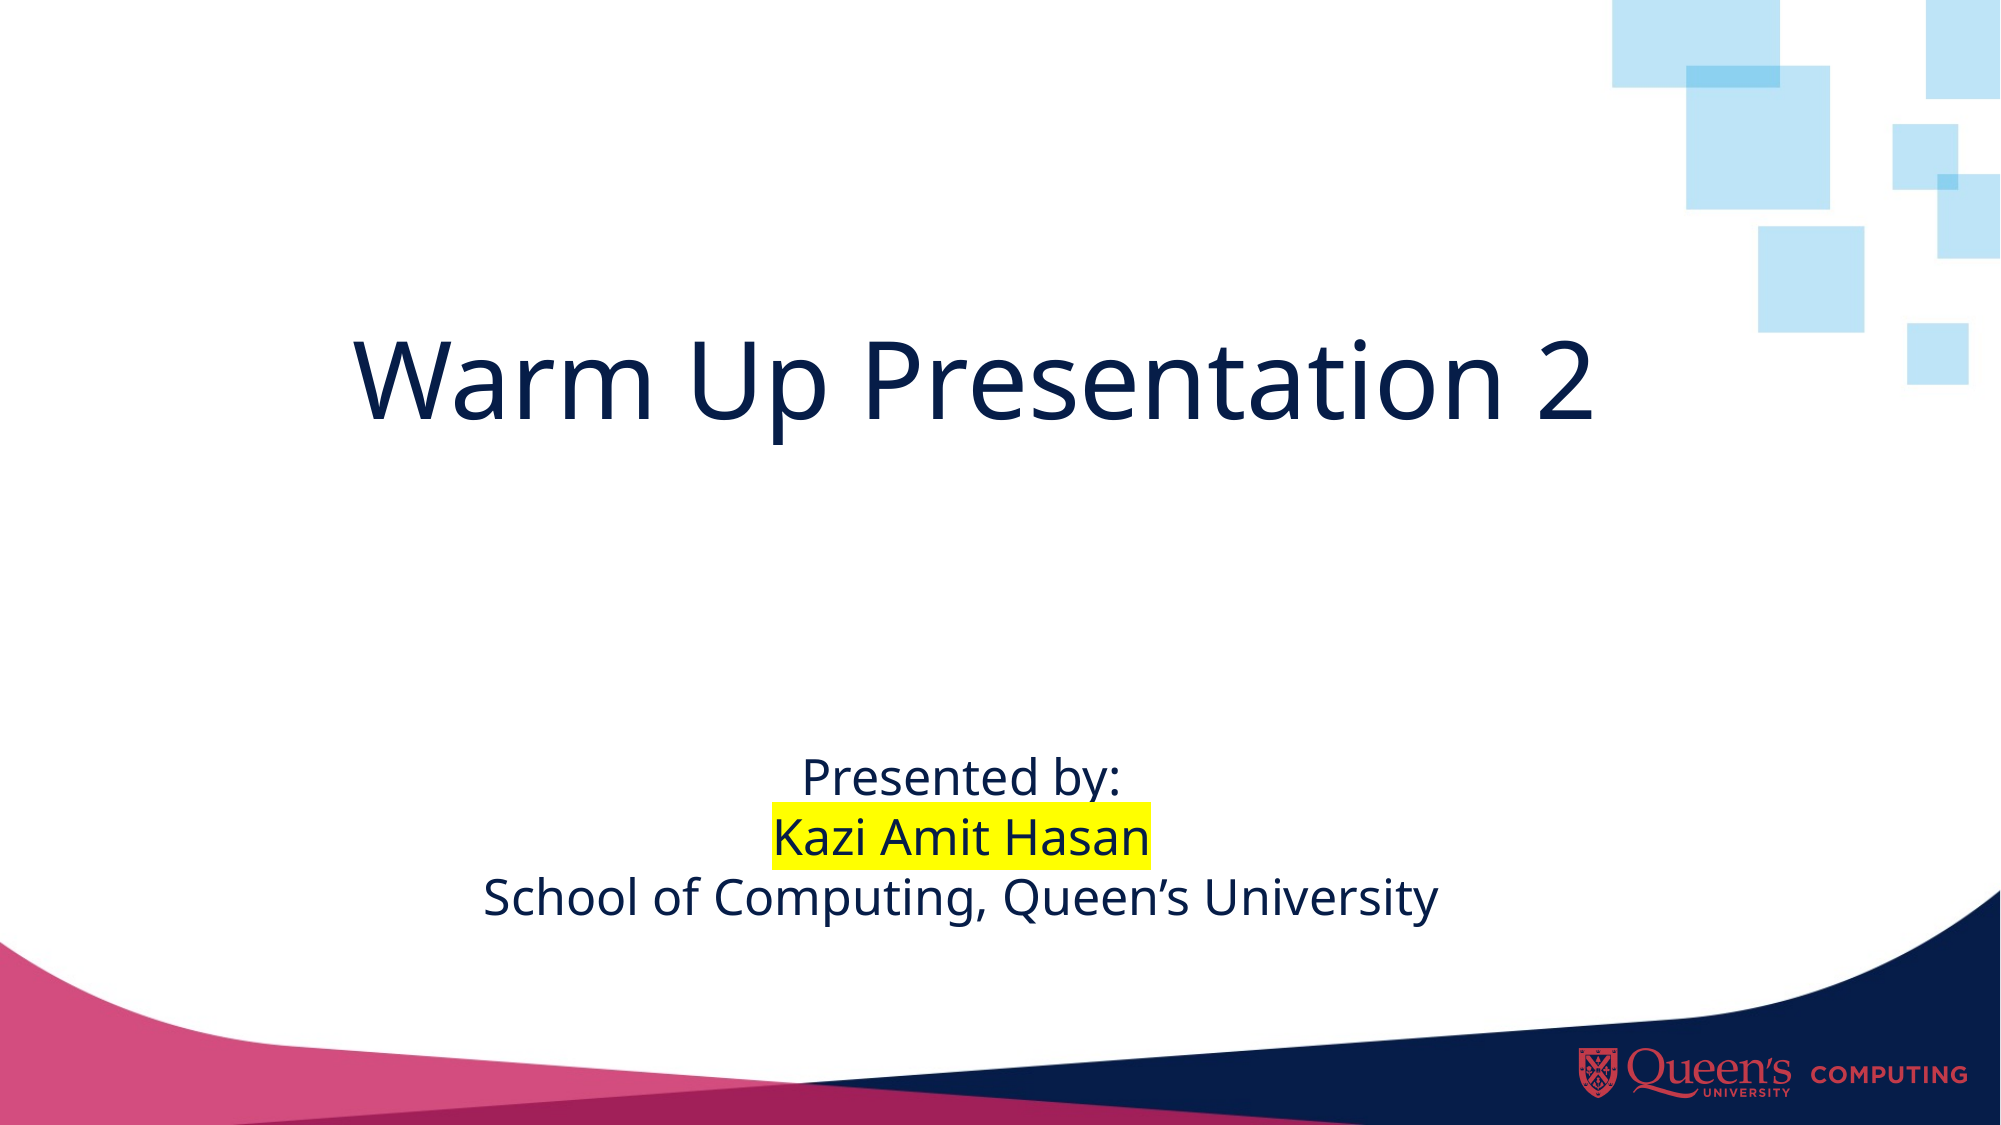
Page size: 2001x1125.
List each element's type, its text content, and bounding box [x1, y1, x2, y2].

list Presented by: Kazi Amit Hasan School of Computing, Queen’s University [388, 745, 1535, 992]
title Warm Up Presentation 2 [83, 238, 1867, 444]
picture [0, 0, 2001, 1125]
